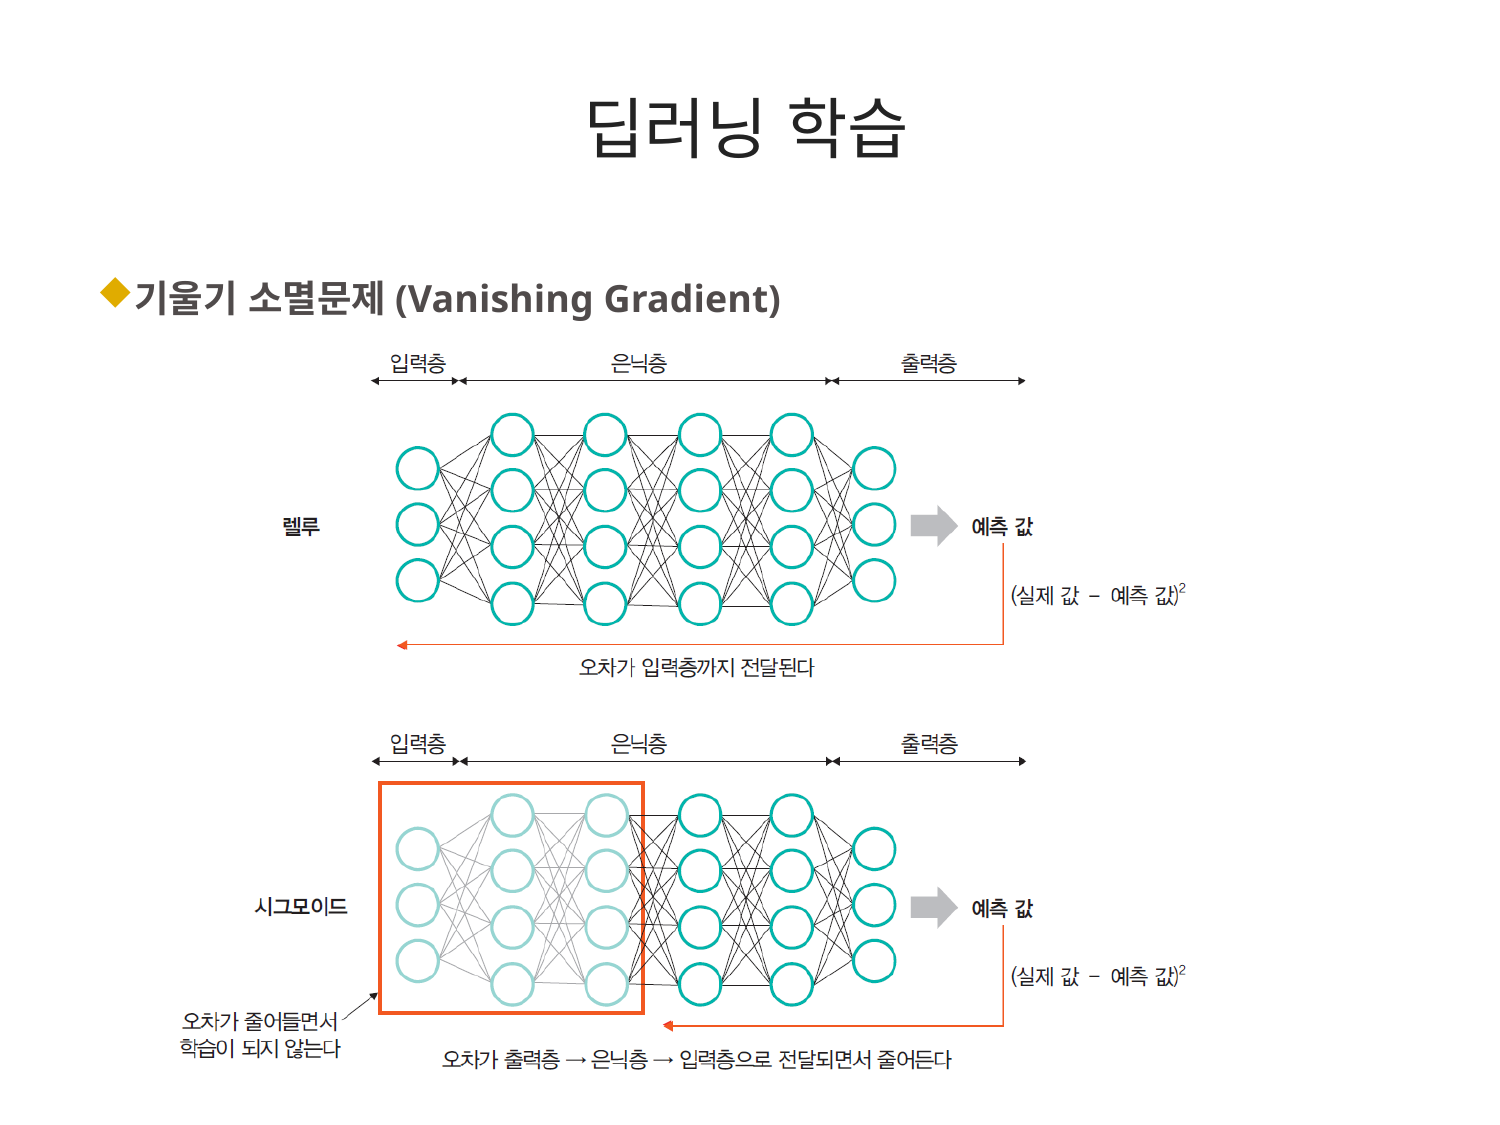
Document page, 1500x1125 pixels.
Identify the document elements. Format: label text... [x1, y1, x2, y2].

title 딥러닝 학습 [81, 42, 1412, 175]
list 기울기 소멸문제(Vanishing Gradient) [81, 222, 1108, 328]
picture [173, 335, 1200, 1087]
